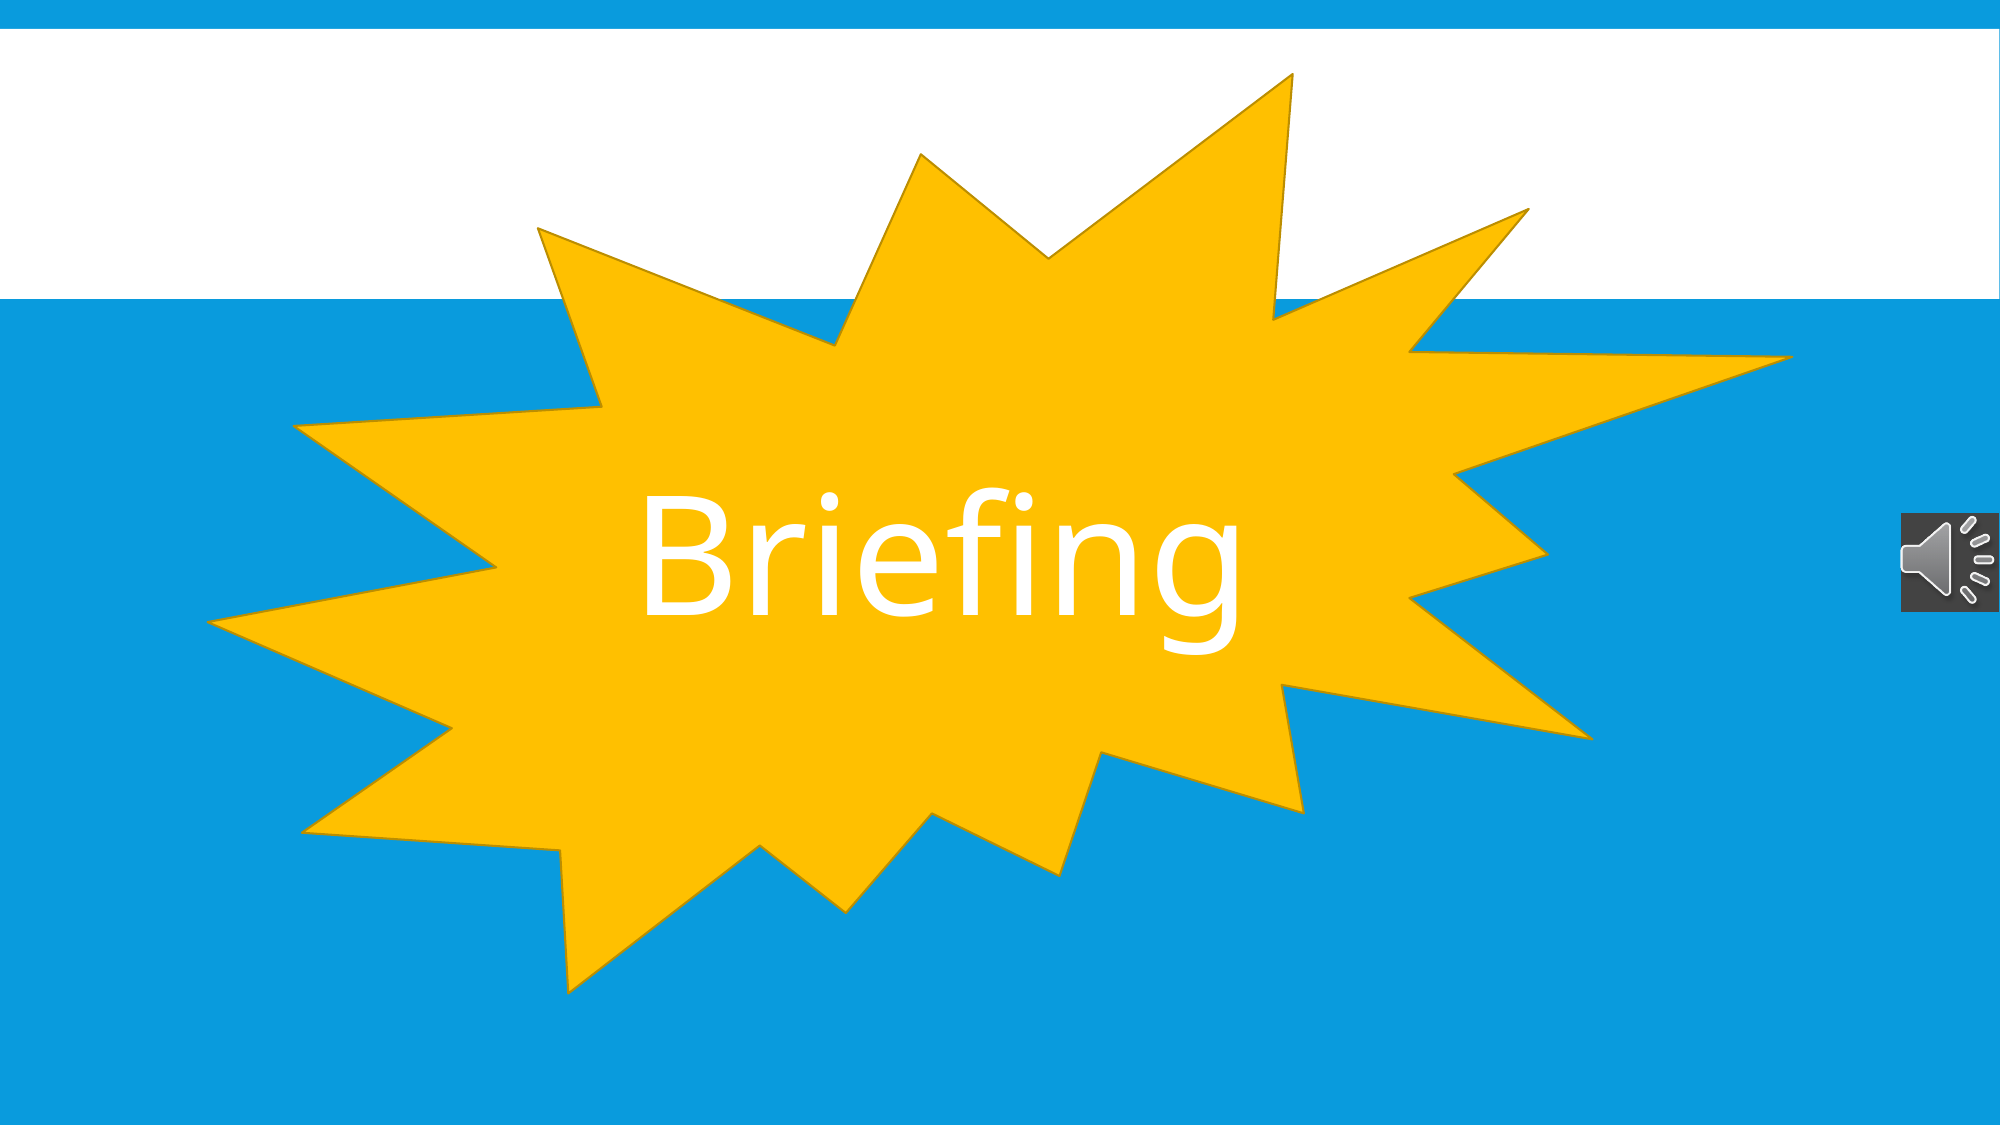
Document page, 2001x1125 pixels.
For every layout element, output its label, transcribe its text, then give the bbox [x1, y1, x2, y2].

text_box Briefing [206, 73, 1794, 995]
picture [1901, 514, 1998, 611]
